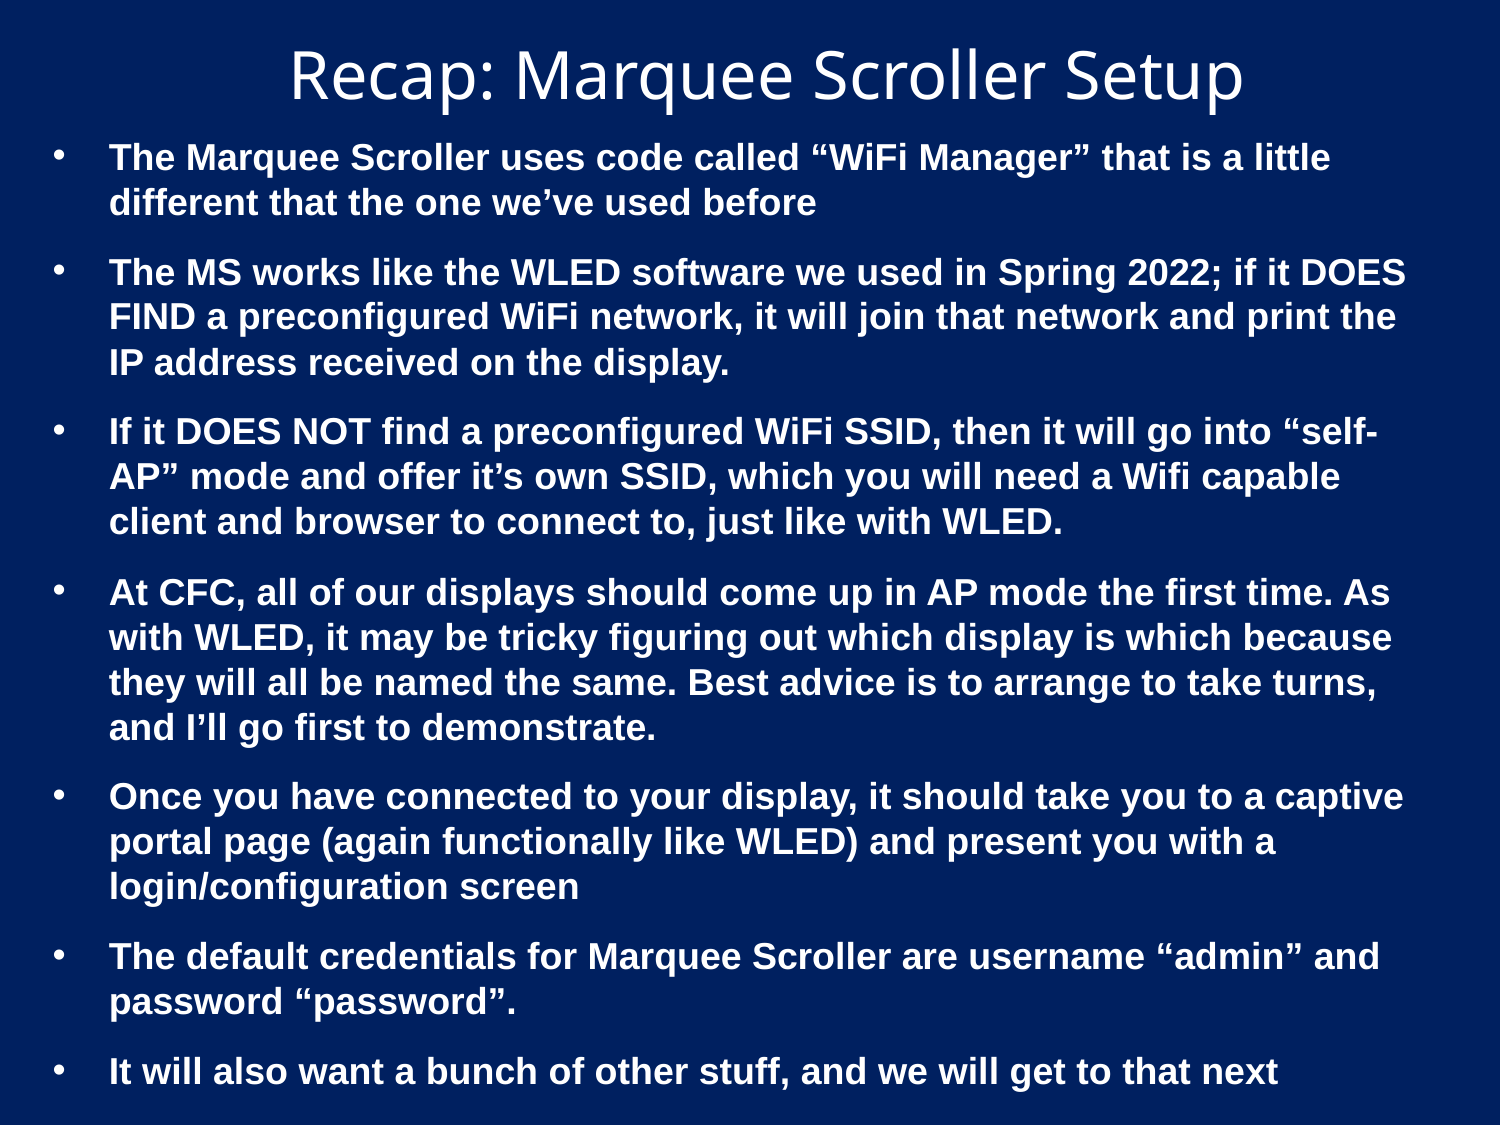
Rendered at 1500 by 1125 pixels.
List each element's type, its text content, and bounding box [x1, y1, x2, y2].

text_box The Marquee Scroller uses code called “WiFi Manager” that is a little different that the one we’ve used before The MS works like the WLED software we used in Spring 2022; if it DOES FIND a preconfigured WiFi network, it will join that network and print the IP address received on the display. If it DOES NOT find a preconfigured WiFi SSID, then it will go into “self-AP” mode and offer it’s own SSID, which you will need a Wifi capable client and browser to connect to, just like with WLED. At CFC, all of our displays should come up in AP mode the first time. As with WLED, it may be tricky figuring out which display is which because they will all be named the same. Best advice is to arrange to take turns, and I’ll go first to demonstrate. Once you have connected to your display, it should take you to a captive portal page (again functionally like WLED) and present you with a login/configuration screen The default credentials for Marquee Scroller are username “admin” and password “password”. It will also want a bunch of other stuff, and we will get to that next [37, 124, 1450, 1113]
title Recap: Marquee Scroller Setup [75, 7, 1460, 138]
